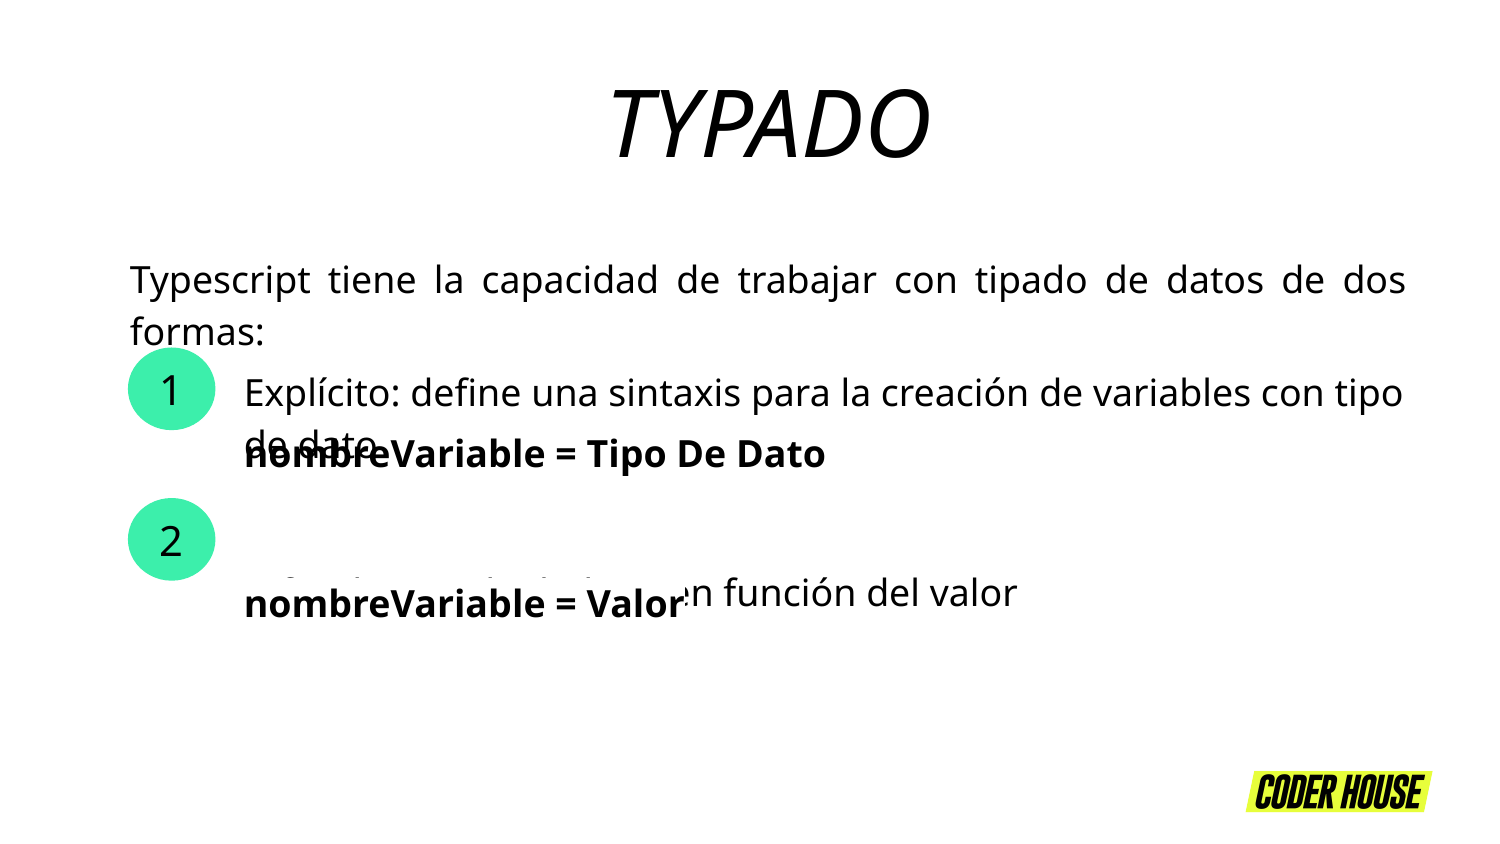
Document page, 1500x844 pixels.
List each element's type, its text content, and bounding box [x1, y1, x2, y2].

text_box nombreVariable = Valor [228, 558, 845, 649]
text_box 2 [127, 498, 216, 581]
text_box 1 [127, 347, 216, 431]
text_box Explícito: define una sintaxis para la creación de variables con tipo de dato Inferido: puede deducir en función del valor [228, 347, 1463, 559]
text_box TYPADO [75, 48, 1462, 211]
text_box nombreVariable = Tipo De Dato [228, 408, 845, 499]
picture [1241, 764, 1437, 819]
text_box Typescript tiene la capacidad de trabajar con tipado de datos de dos formas: [114, 234, 1423, 325]
